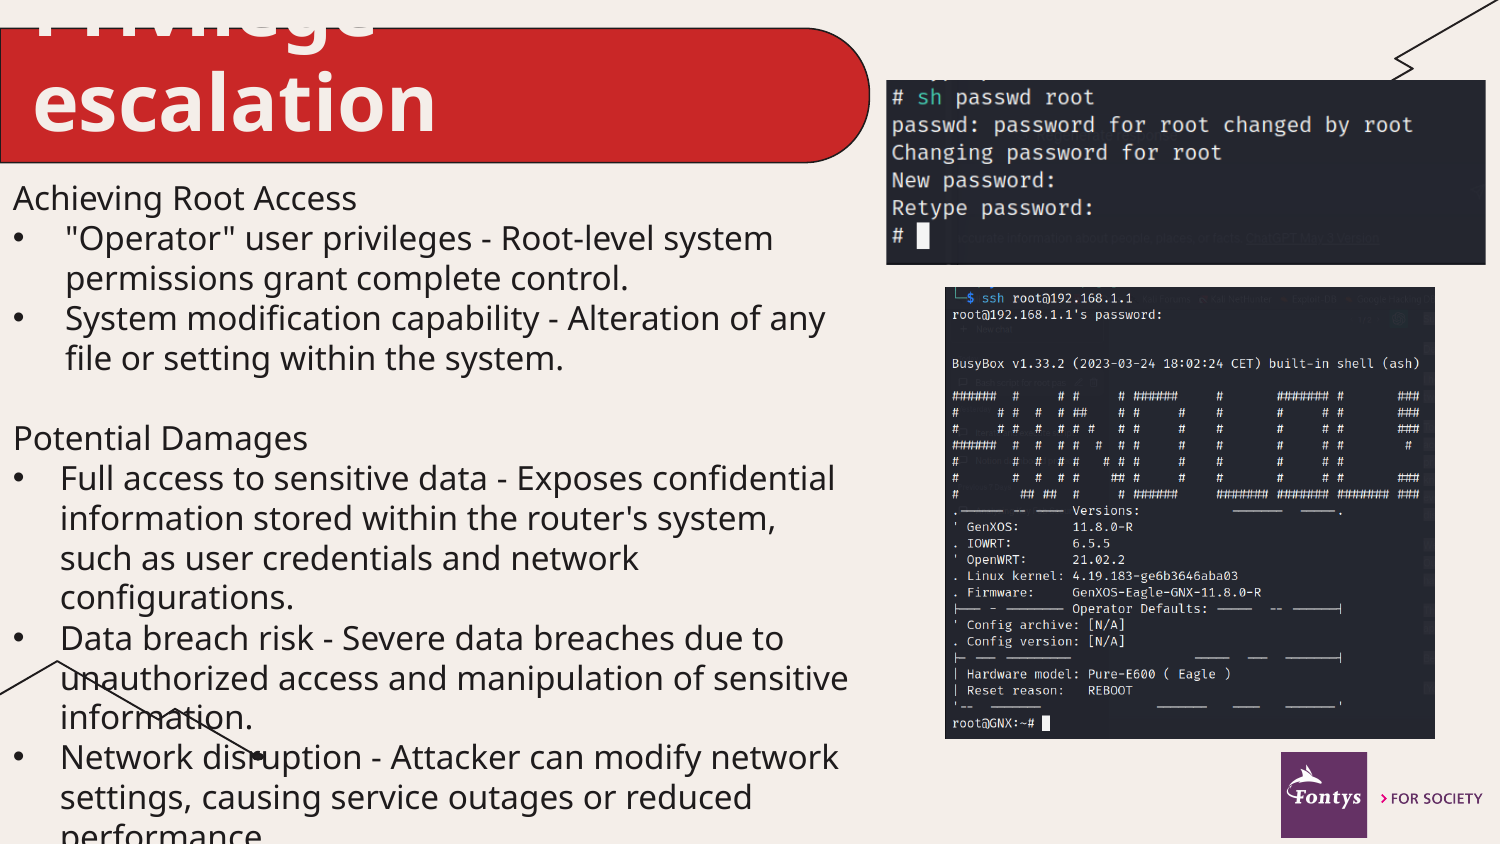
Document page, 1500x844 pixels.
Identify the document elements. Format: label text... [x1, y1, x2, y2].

text_box [0, 28, 870, 162]
title Privilege escalation [17, 52, 777, 162]
subtitle Achieving Root Access "Operator" user privileges - Root-level system permissions grant complete control. System modification capability - Alteration of any file or setting within the system. Potential Damages Full access to sensitive data - Exposes confidential information stored within the router's system, such as user credentials and network configurations. Data breach risk - Severe data breaches due to unauthorized access and manipulation of sensitive information. Network disruption - Attacker can modify network settings, causing service outages or reduced performance. [0, 162, 870, 801]
picture [886, 80, 1486, 265]
picture [944, 287, 1484, 839]
